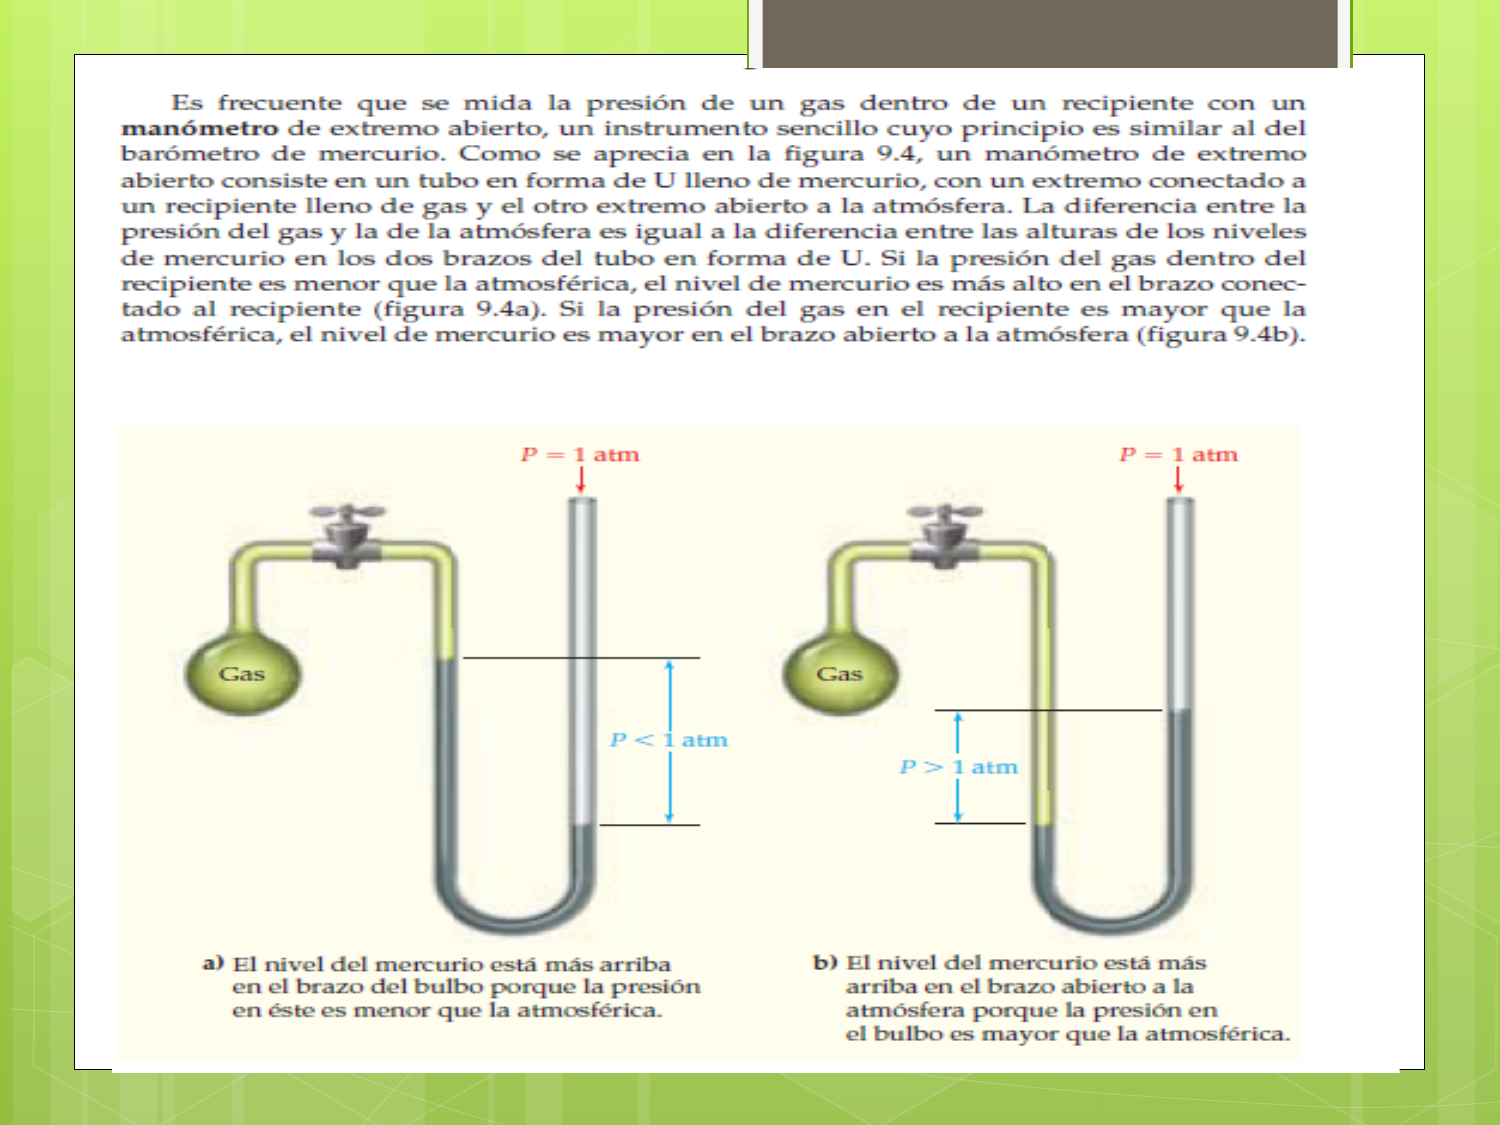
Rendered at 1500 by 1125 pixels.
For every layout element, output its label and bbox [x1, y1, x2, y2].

picture [111, 67, 1400, 1073]
